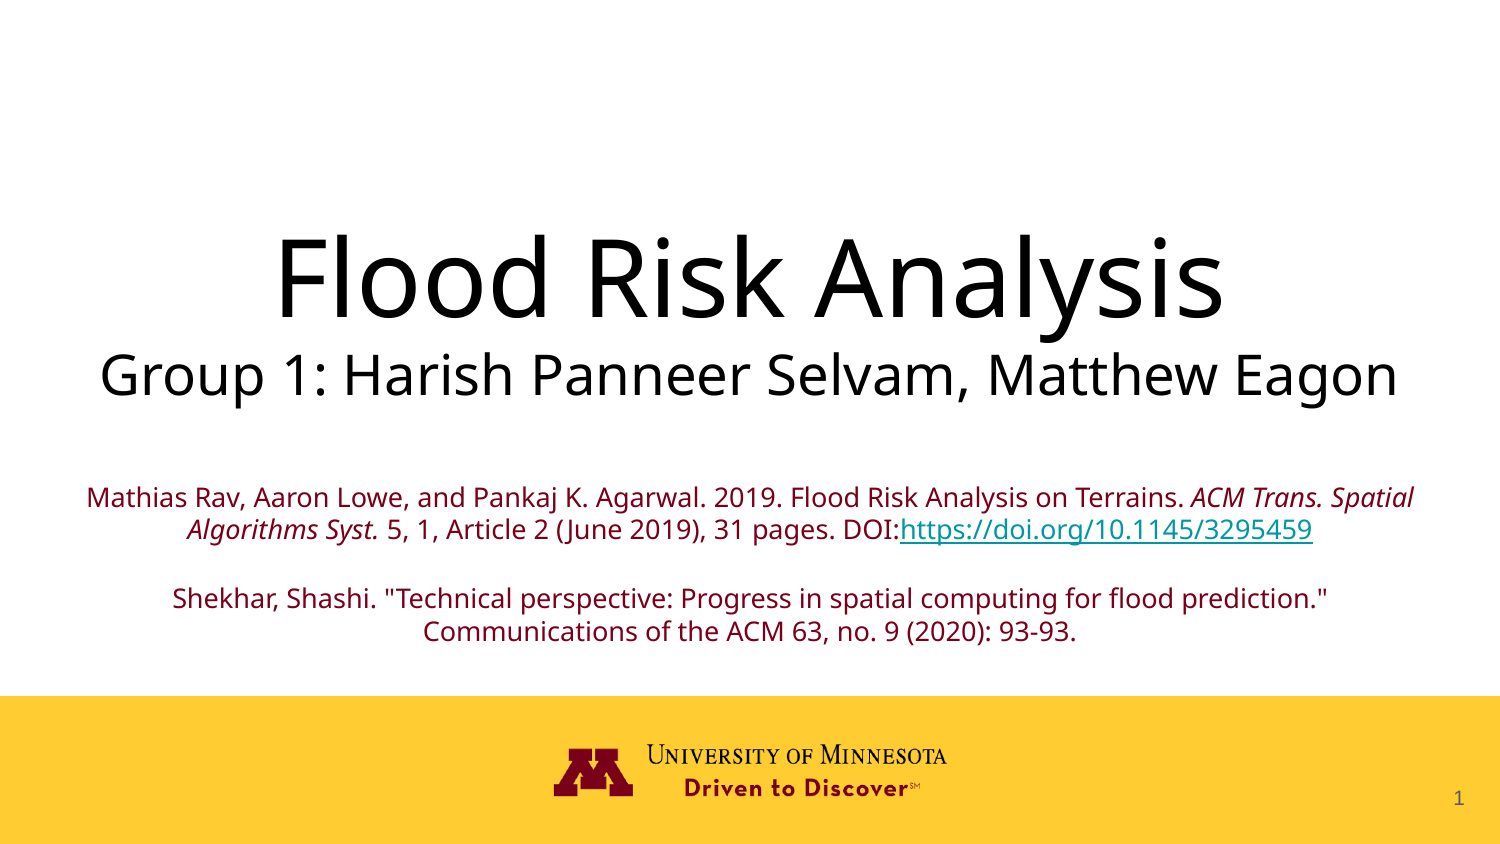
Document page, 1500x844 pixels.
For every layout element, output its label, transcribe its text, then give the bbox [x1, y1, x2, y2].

subtitle Mathias Rav, Aaron Lowe, and Pankaj K. Agarwal. 2019. Flood Risk Analysis on Terrains. ACM Trans. Spatial Algorithms Syst. 5, 1, Article 2 (June 2019), 31 pages. DOI:https://doi.org/10.1145/3295459 Shekhar, Shashi. "Technical perspective: Progress in spatial computing for flood prediction." Communications of the ACM 63, no. 9 (2020): 93-93. [51, 464, 1449, 595]
title Flood Risk Analysis Group 1: Harish Panneer Selvam, Matthew Eagon [51, 85, 1449, 422]
picture [0, 696, 1500, 844]
slide_number ‹#› [1389, 764, 1480, 830]
